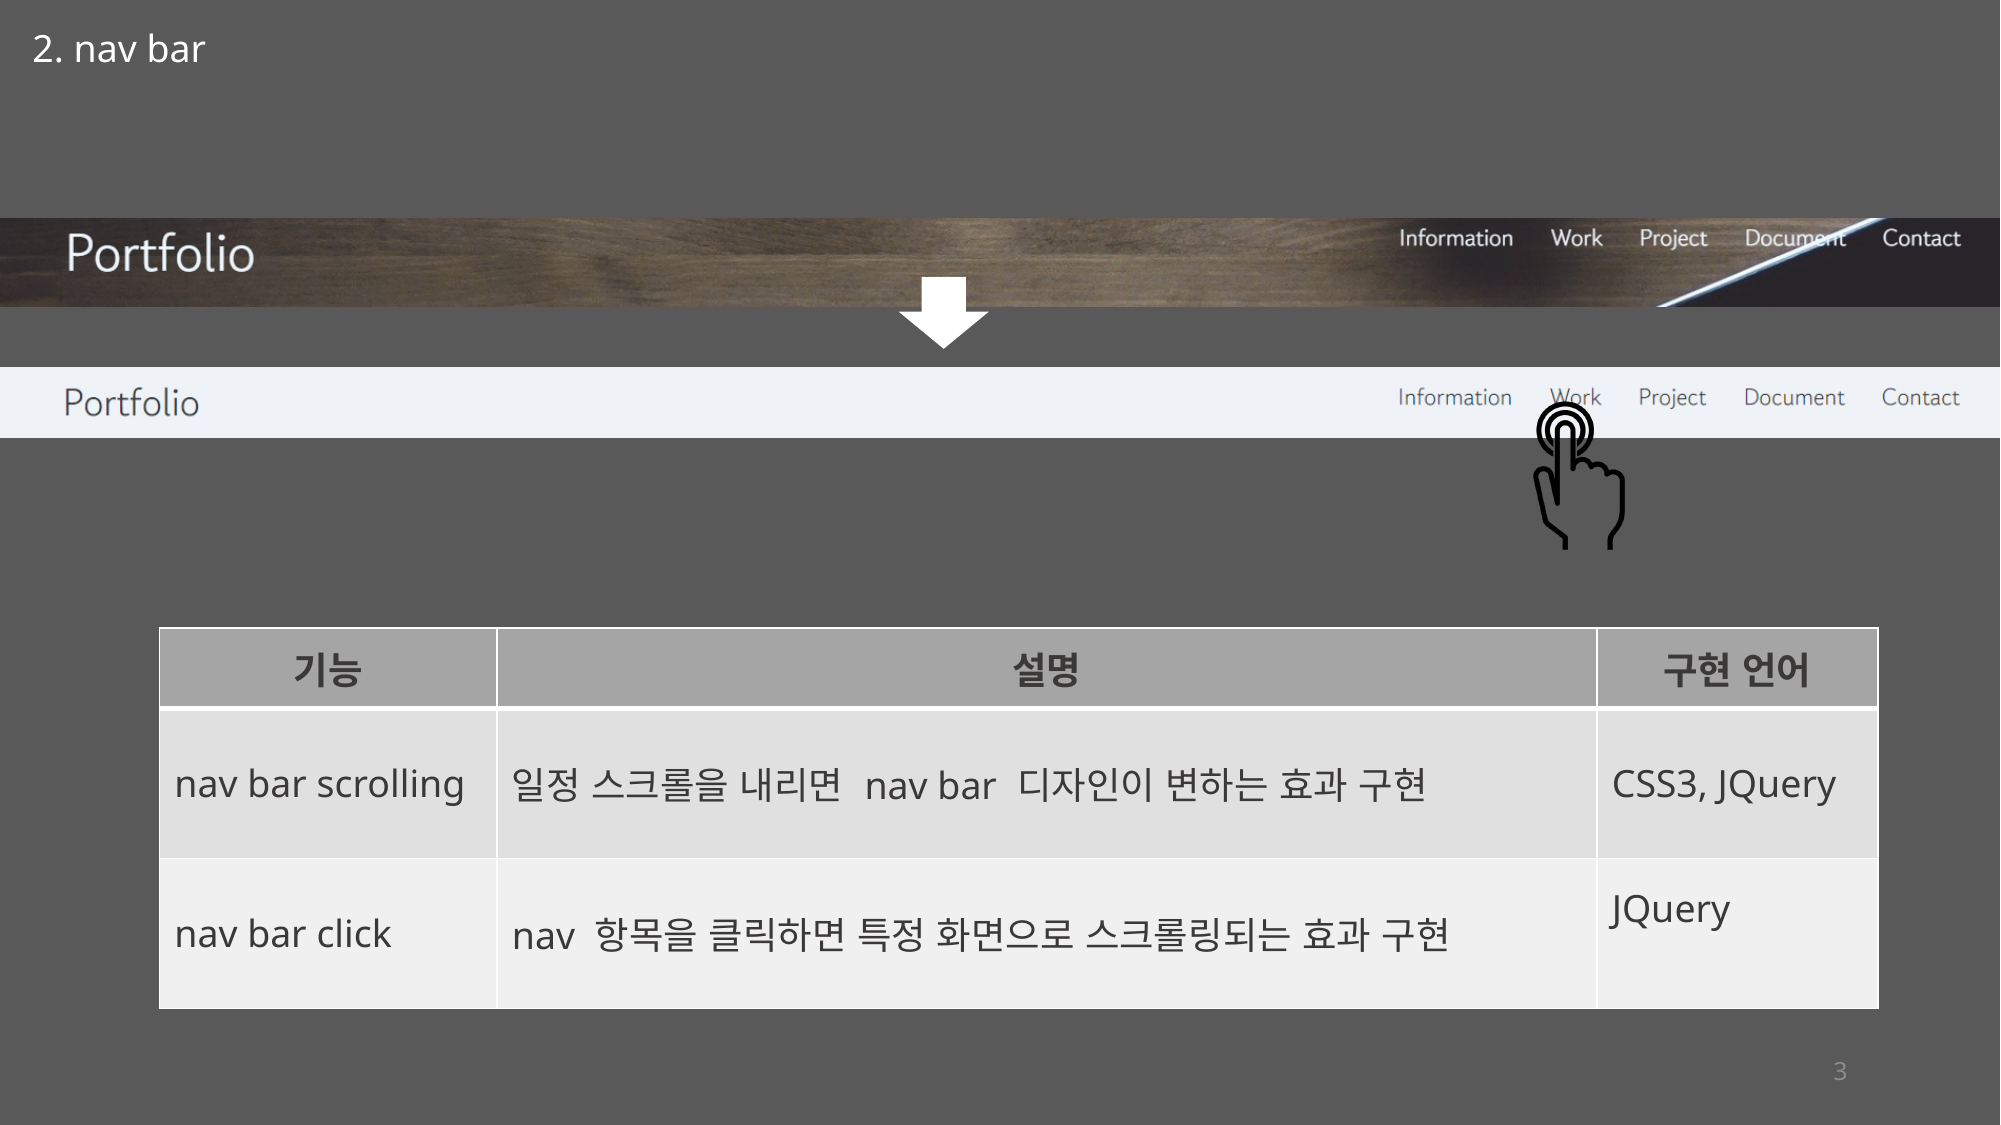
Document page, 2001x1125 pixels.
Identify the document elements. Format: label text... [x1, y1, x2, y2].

table_cell nav 항목을 클릭하면 특정 화면으로 스크롤링되는 효과 구현 [498, 859, 1596, 1008]
text_box 2. nav bar [17, 18, 222, 78]
table_cell CSS3, JQuery [1598, 711, 1877, 858]
table_cell nav bar scrolling [160, 711, 496, 858]
slide_number 3 [1412, 1042, 1863, 1103]
table_cell 일정 스크롤을 내리면 nav bar 디자인이 변하는 효과 구현 [498, 711, 1596, 858]
table_header 기능 [160, 629, 496, 706]
table_cell nav bar click [160, 859, 496, 1008]
table_header 설명 [498, 629, 1596, 706]
table_header 구현 언어 [1598, 629, 1877, 706]
picture [0, 217, 2000, 307]
text_box [898, 307, 989, 349]
table_cell JQuery [1598, 859, 1877, 1008]
picture [0, 367, 2000, 560]
